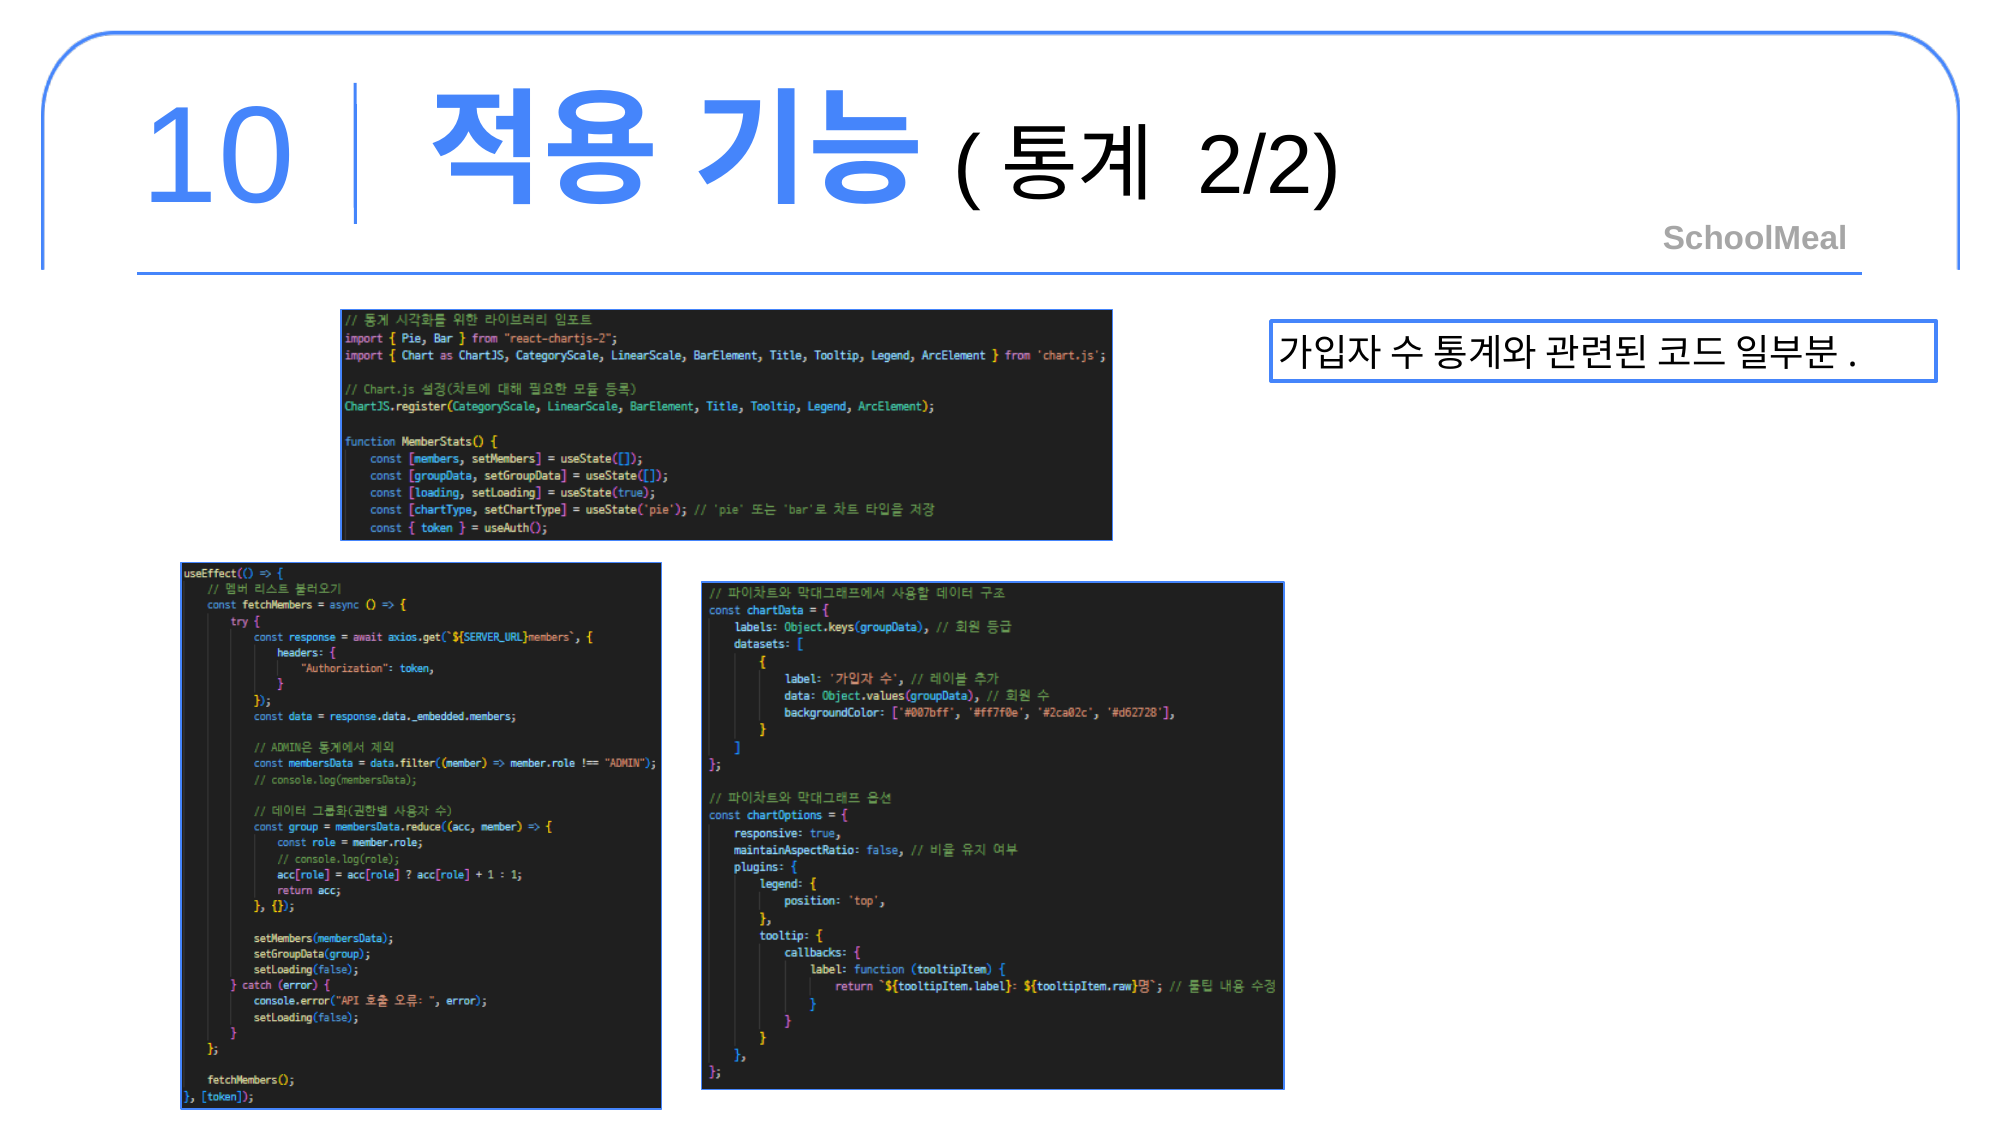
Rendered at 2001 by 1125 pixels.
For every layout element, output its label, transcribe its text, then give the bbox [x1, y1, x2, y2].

picture [43, 31, 1959, 270]
text_box 10 [93, 57, 343, 238]
text_box 가입자 수 통계와 관련된 코드 일부분. [1271, 321, 1937, 382]
title 적용 기능(통계 2/2) [421, 44, 1857, 263]
picture [341, 310, 1113, 540]
picture [181, 562, 662, 1109]
picture [701, 582, 1284, 1089]
